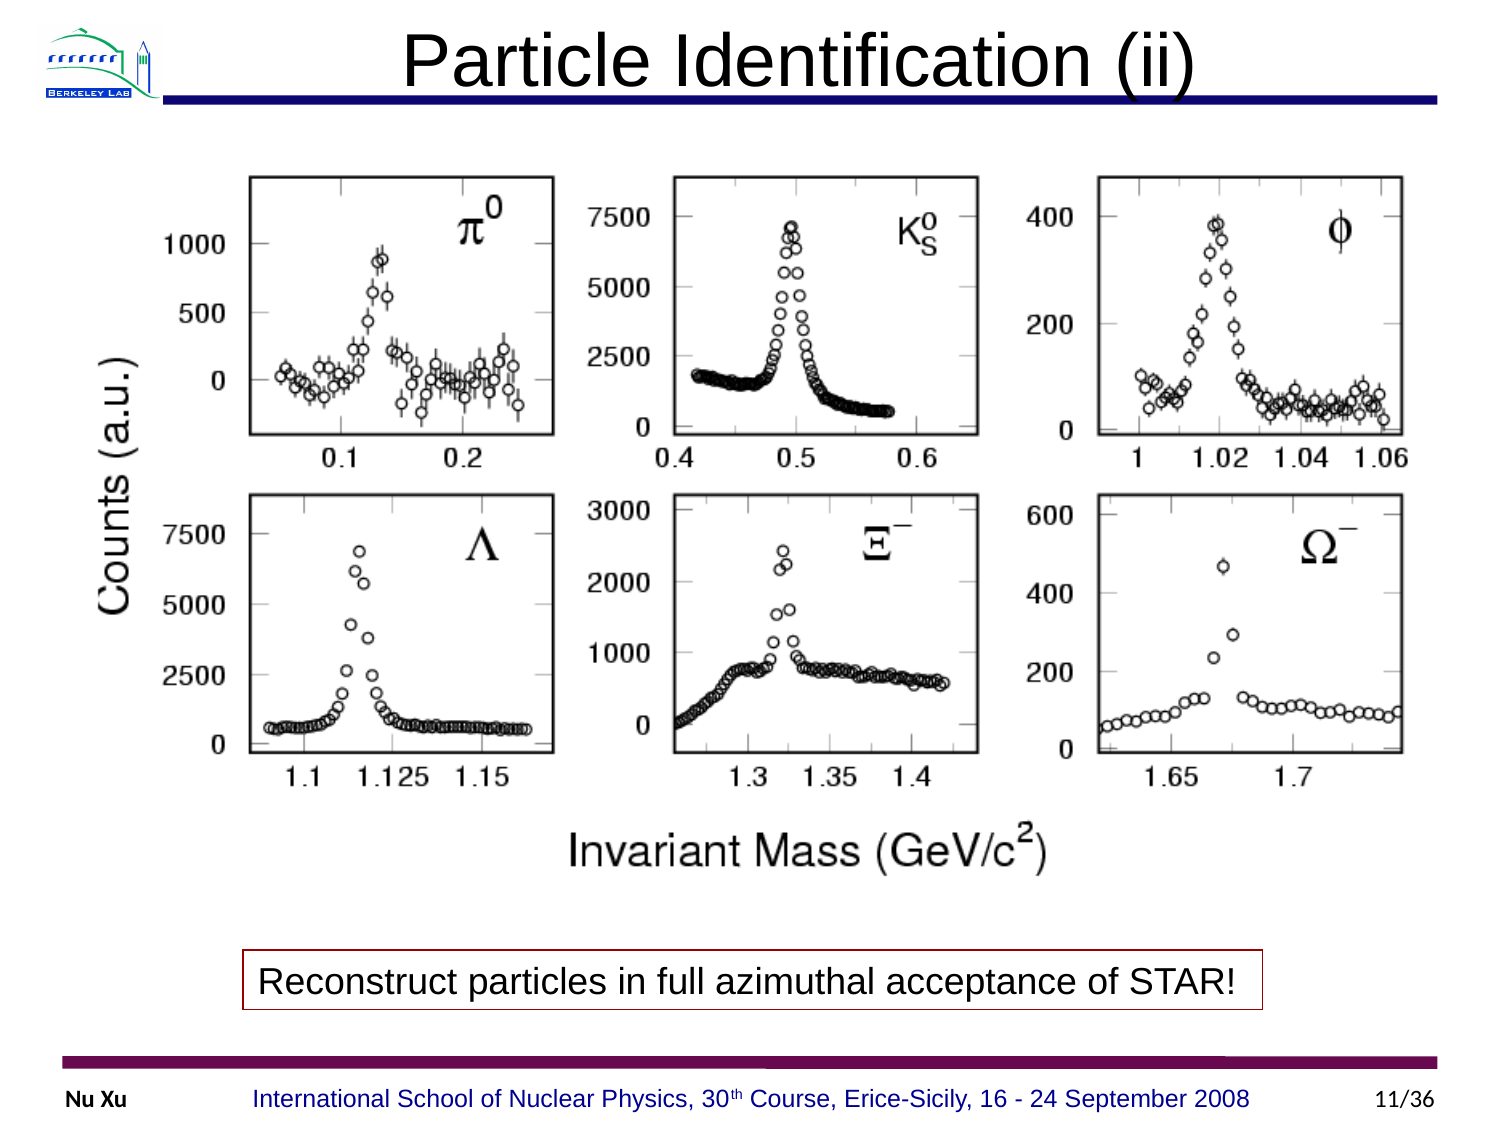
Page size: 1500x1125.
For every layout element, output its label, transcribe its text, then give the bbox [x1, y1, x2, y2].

picture [62, 162, 1426, 886]
text_box Reconstruct particles in full azimuthal acceptance of STAR! [242, 949, 1263, 1010]
picture [37, 24, 125, 106]
title Particle Identification (ii) [125, 0, 1475, 150]
